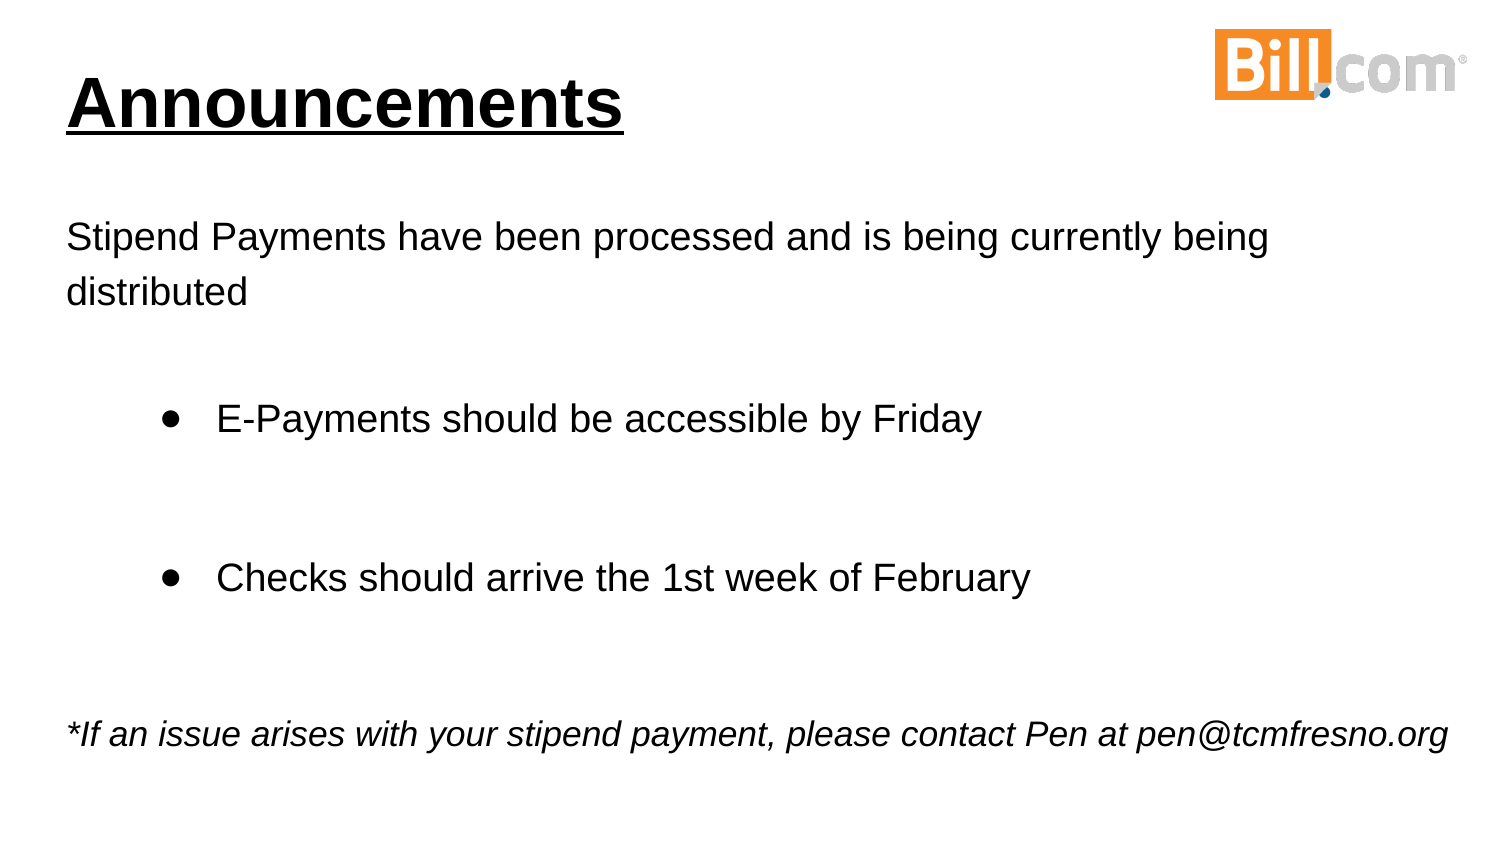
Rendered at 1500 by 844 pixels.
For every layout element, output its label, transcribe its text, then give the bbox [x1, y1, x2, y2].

picture [1215, 29, 1467, 100]
list Stipend Payments have been processed and is being currently being distributed E-Payments should be accessible by Friday Checks should arrive the 1st week of February *If an issue arises with your stipend payment, please contact Pen at pen@tcmfresno.org [51, 189, 1479, 750]
title Announcements [51, 41, 1449, 136]
